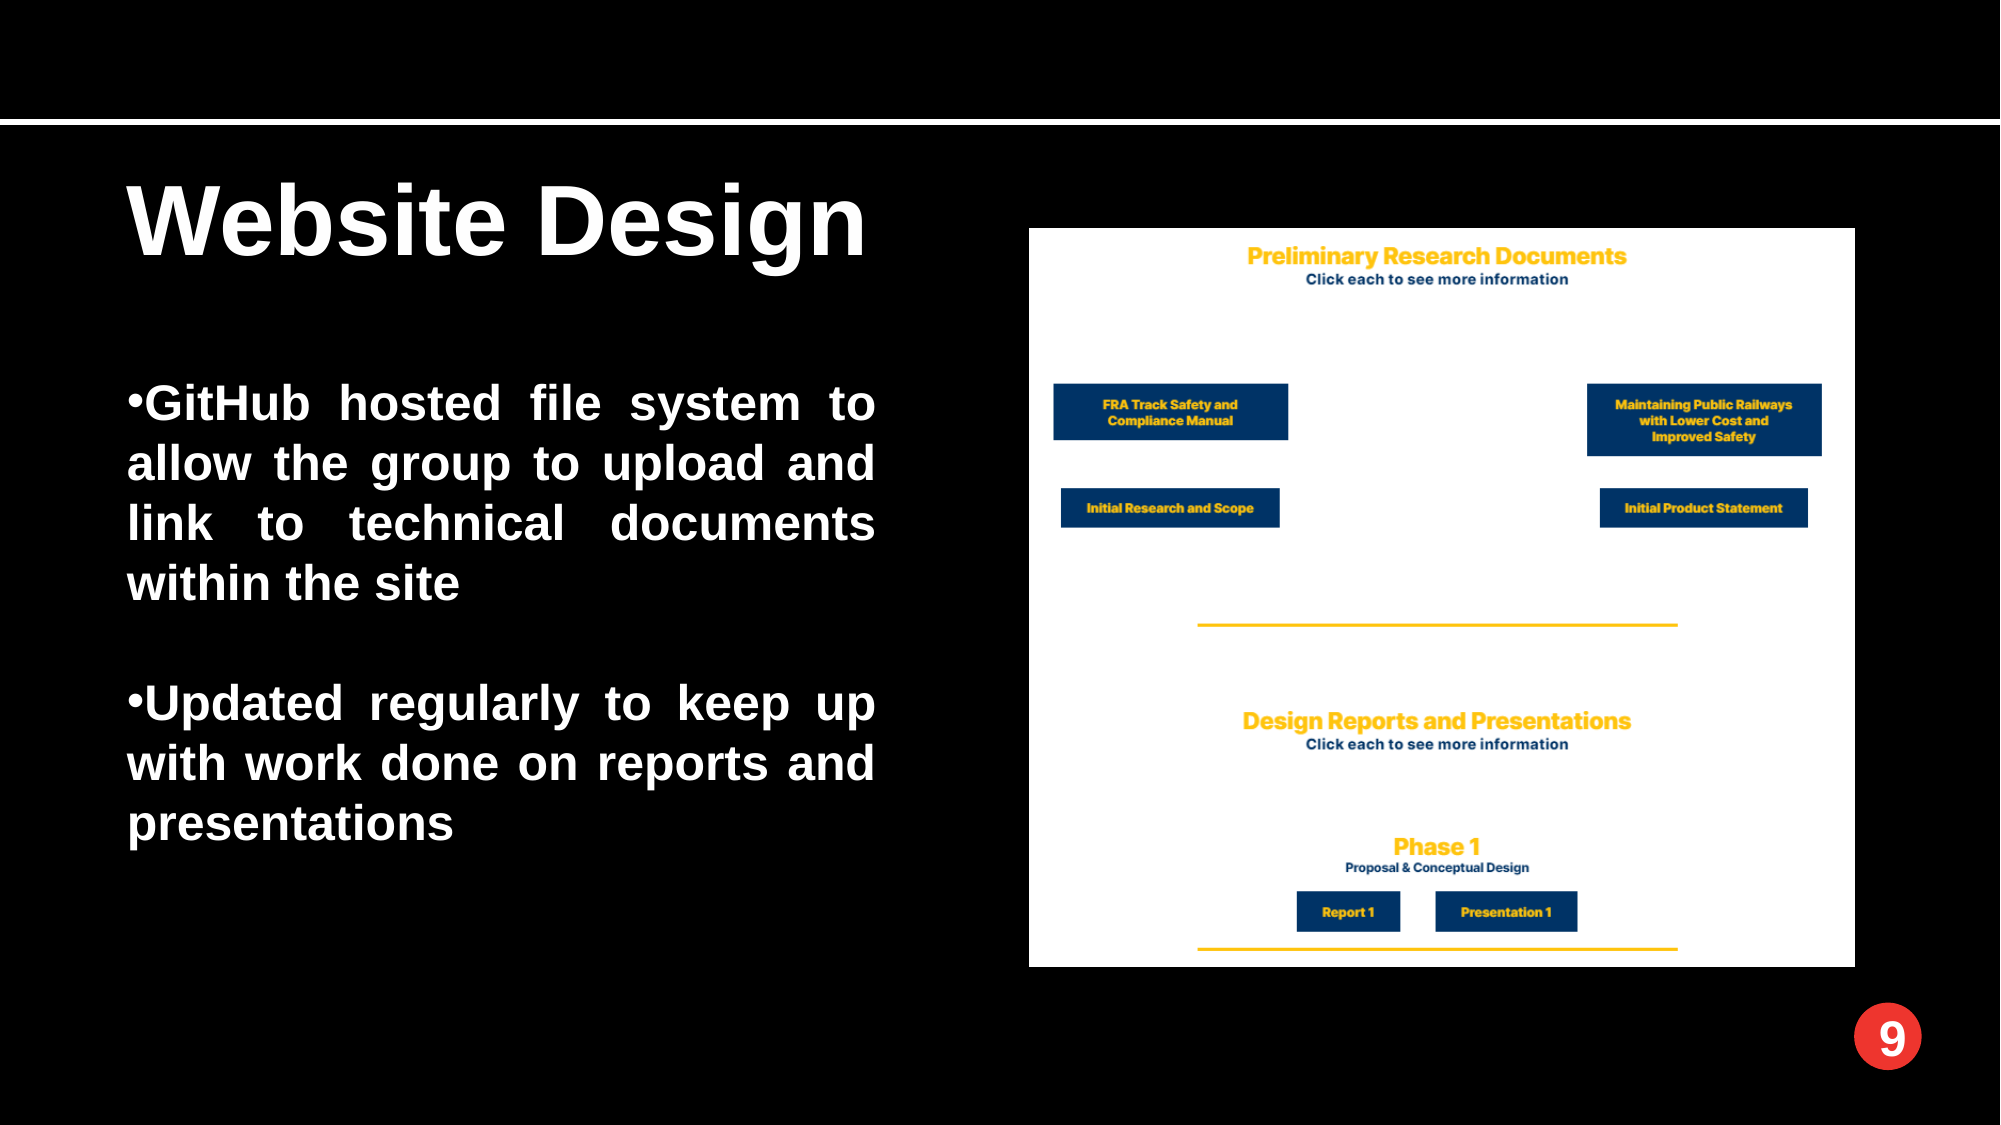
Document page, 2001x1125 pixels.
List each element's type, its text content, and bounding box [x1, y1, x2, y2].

text_box 9 [1852, 1001, 1923, 1072]
text_box GitHub hosted file system to allow the group to upload and link to technical documents within the site Updated regularly to keep up with work done on reports and presentations [112, 362, 892, 918]
text_box Website Design [112, 123, 1888, 309]
picture [1029, 227, 1855, 967]
